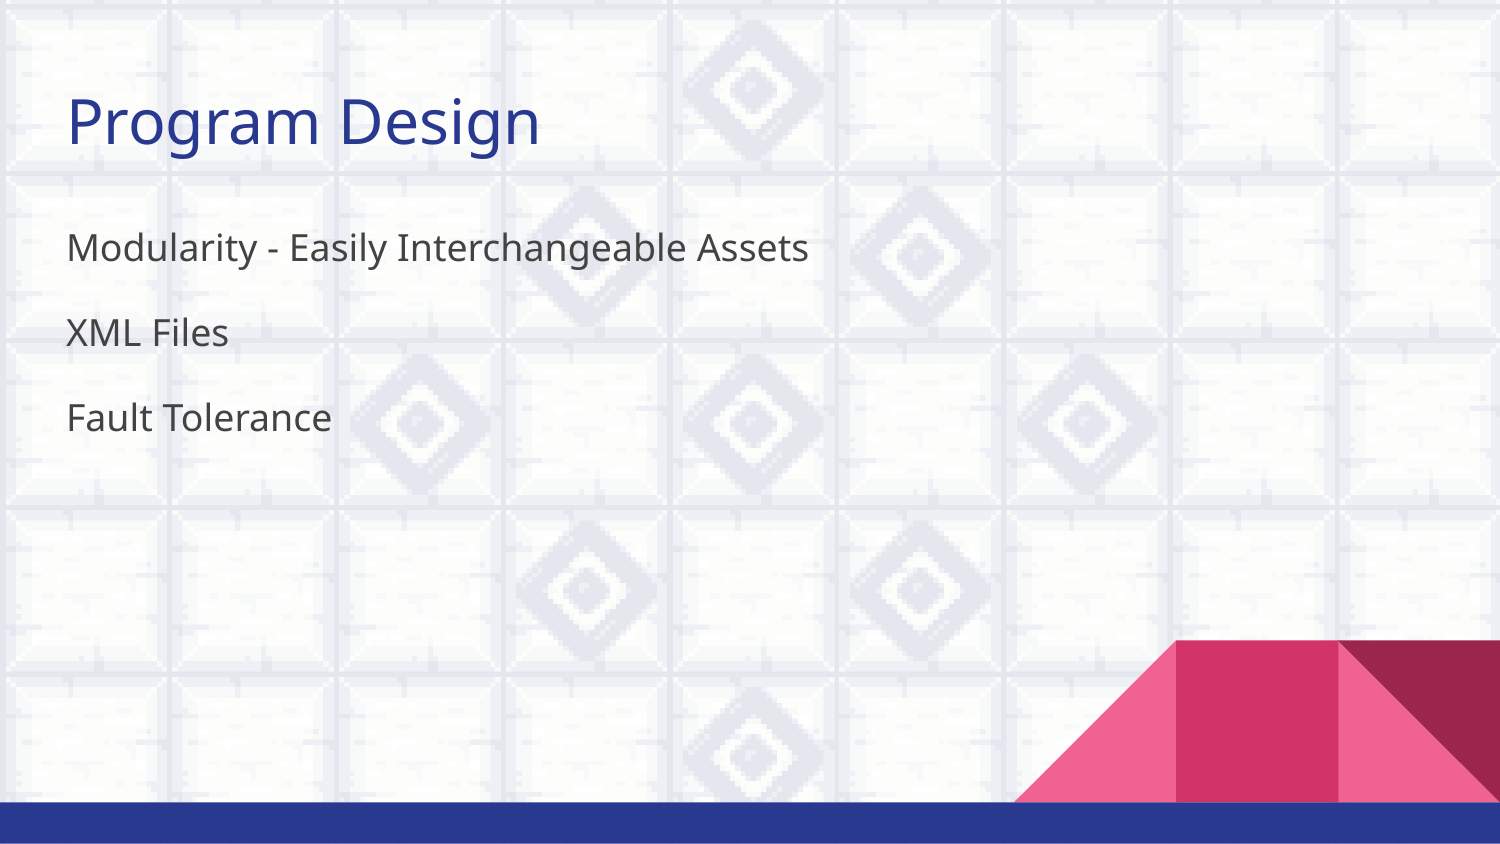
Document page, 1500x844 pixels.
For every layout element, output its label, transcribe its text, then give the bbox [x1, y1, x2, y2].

title Program Design [51, 67, 1449, 167]
picture [0, 0, 1500, 802]
list Modularity - Easily Interchangeable Assets XML Files Fault Tolerance [51, 201, 1449, 750]
